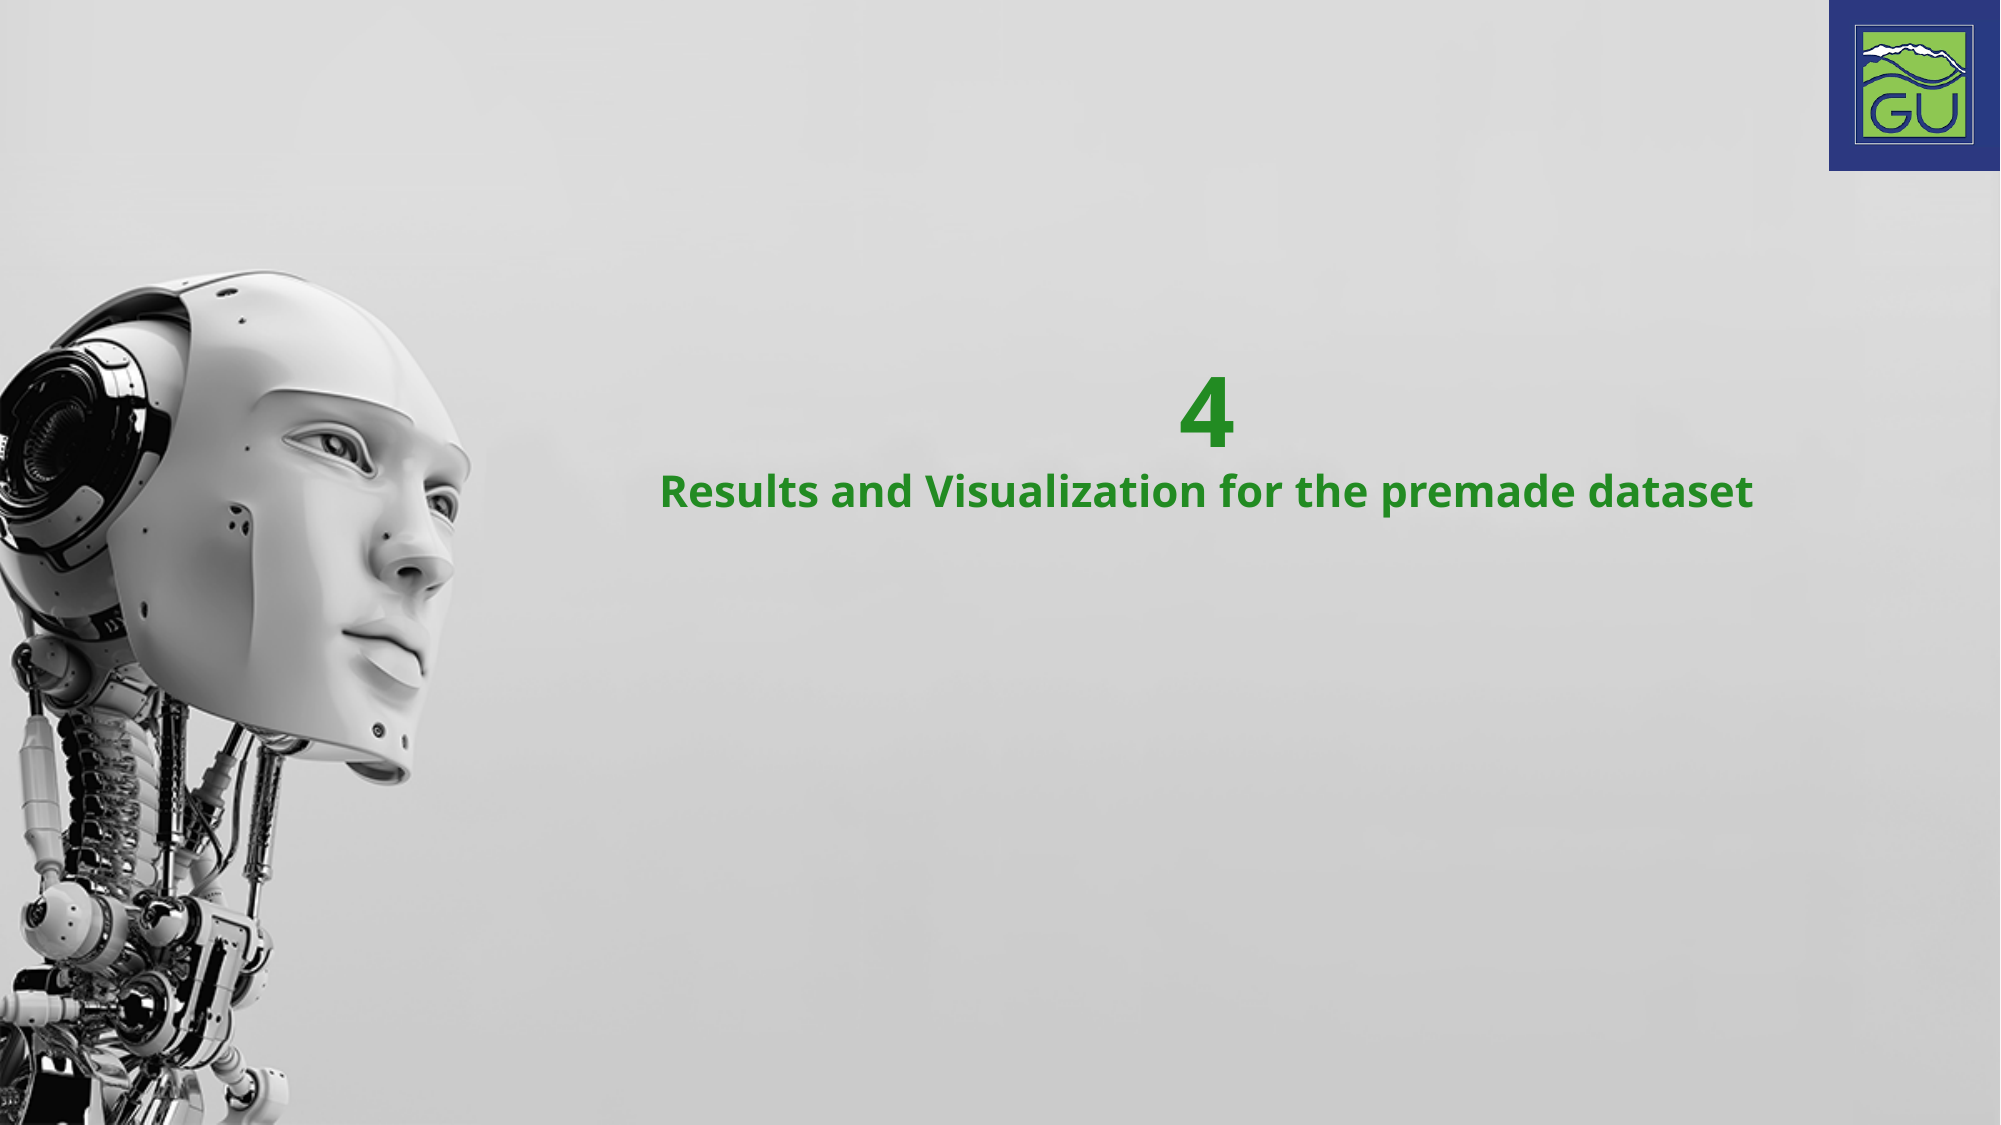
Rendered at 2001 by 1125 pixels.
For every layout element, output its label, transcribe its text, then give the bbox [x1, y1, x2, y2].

title 4 Results and Visualization for the premade dataset [499, 307, 1915, 525]
picture [0, 0, 2001, 1125]
